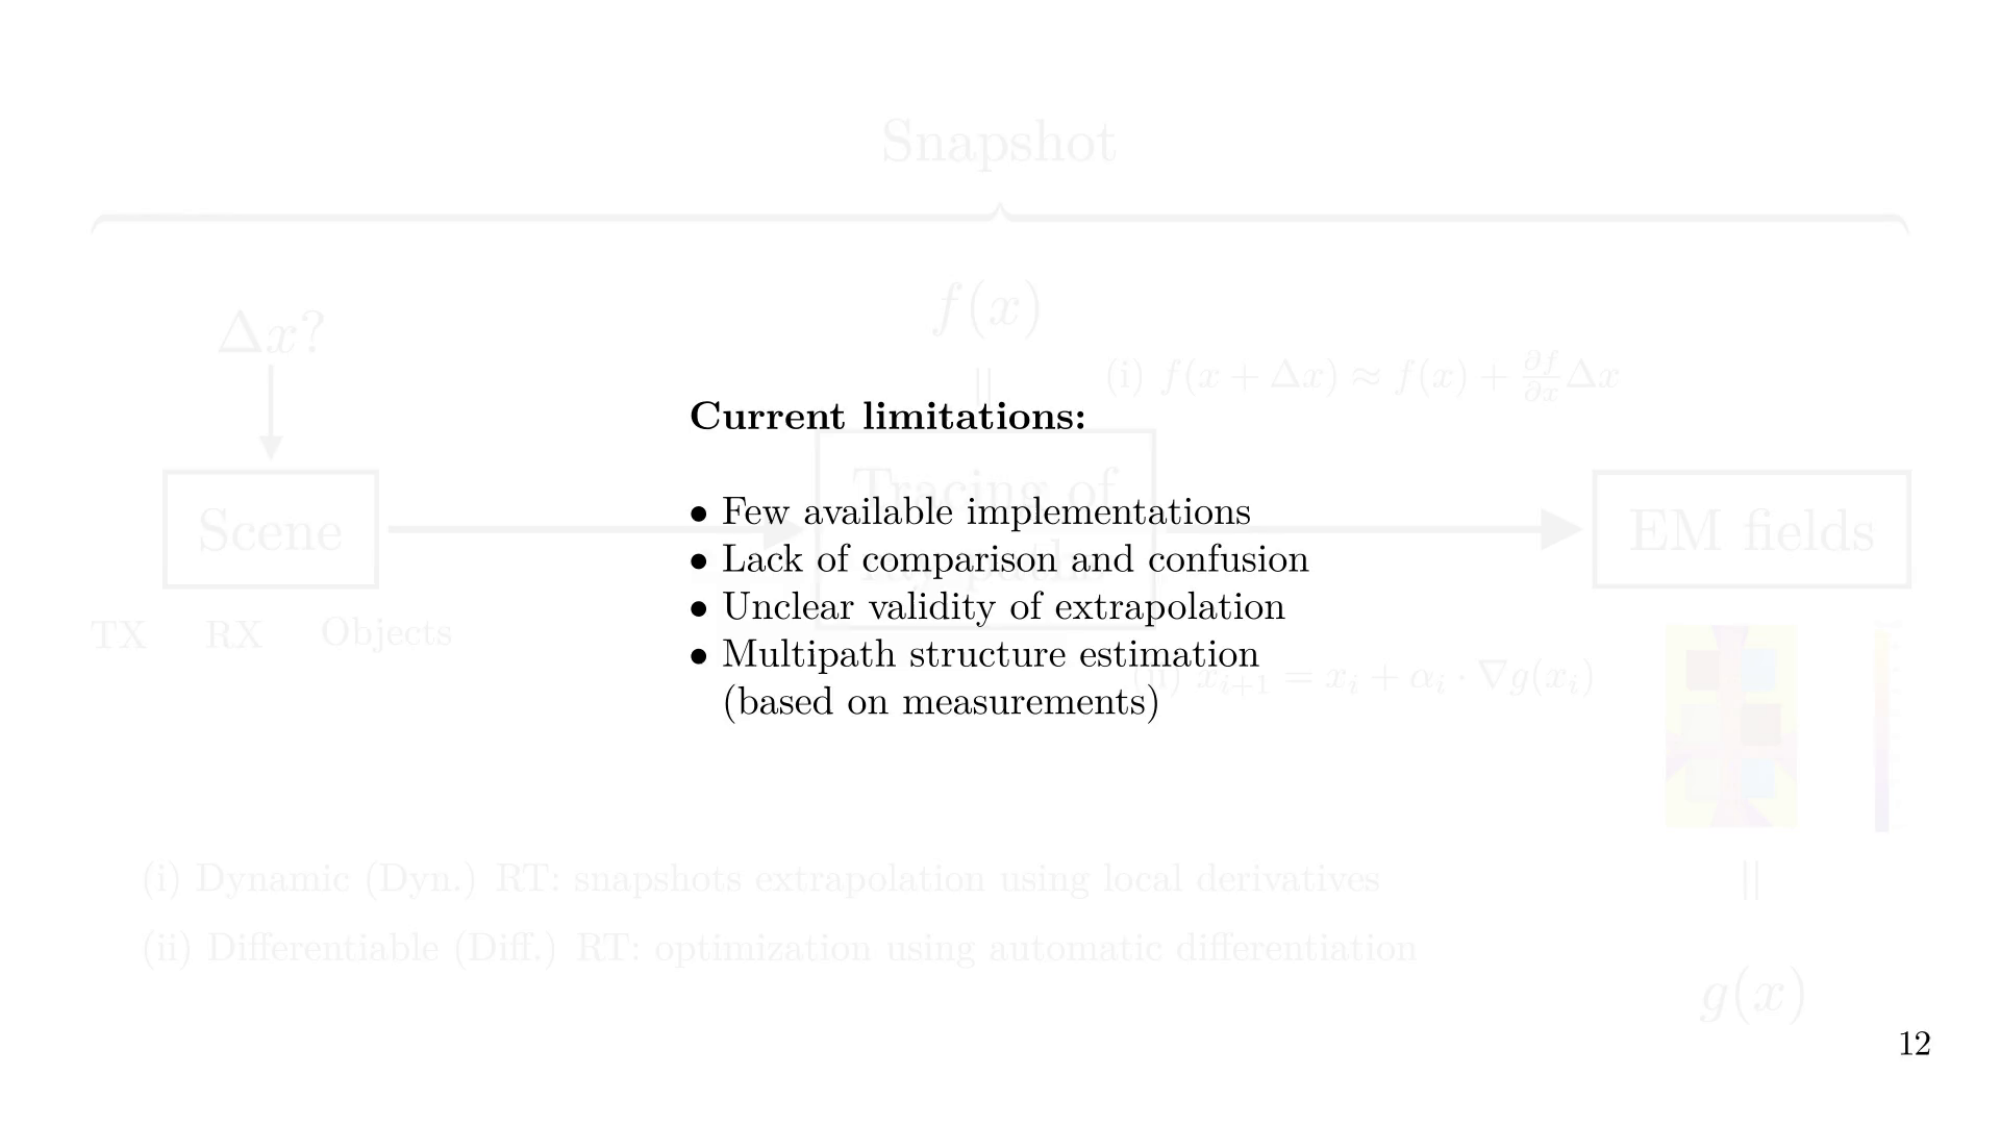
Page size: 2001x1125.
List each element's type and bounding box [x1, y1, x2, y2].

text_box [0, 0, 2000, 1125]
